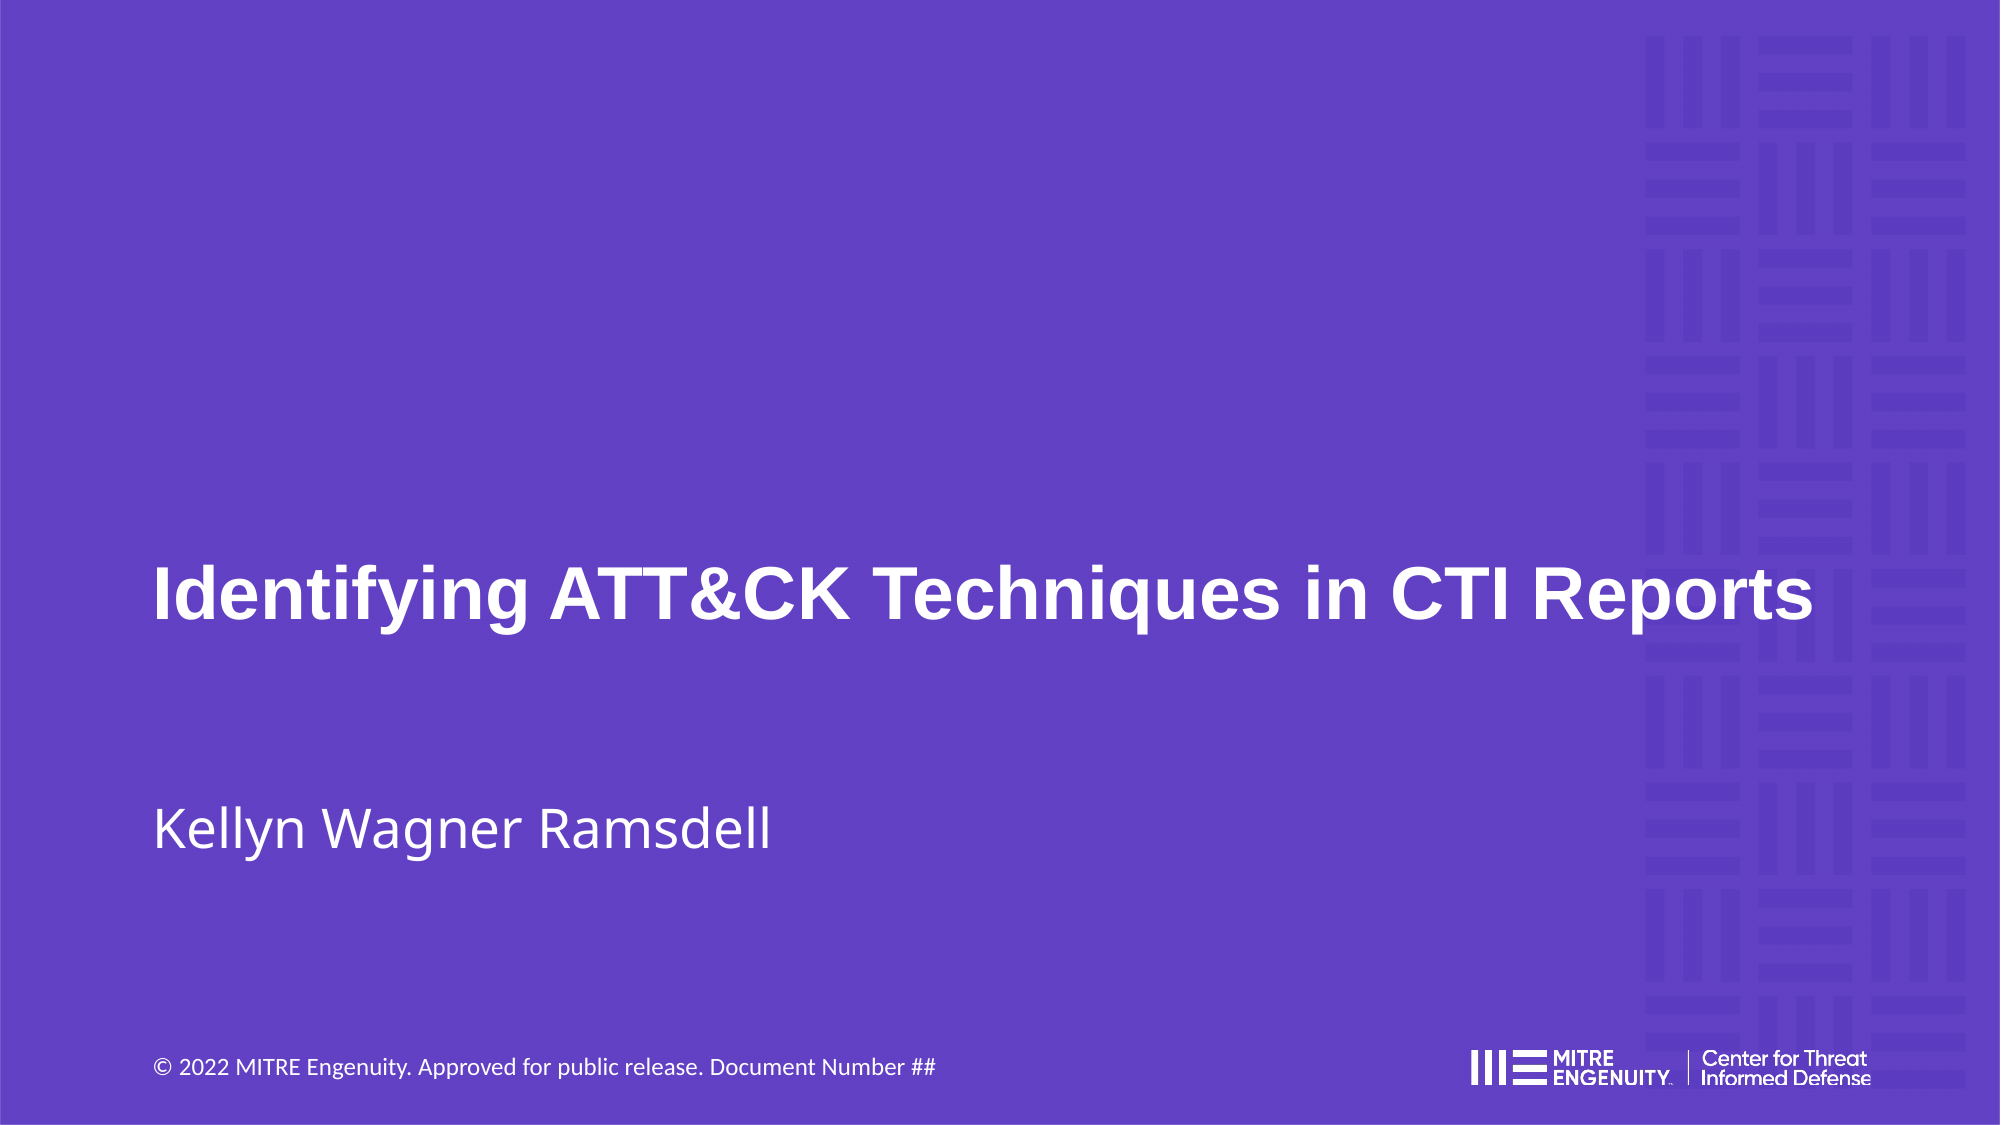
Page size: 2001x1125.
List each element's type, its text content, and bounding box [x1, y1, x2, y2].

picture [0, 0, 2000, 1125]
text_box Kellyn Wagner Ramsdell [137, 786, 792, 886]
title Identifying ATT&CK Techniques in CTI Reports [137, 482, 1863, 642]
footer © 2022 MITRE Engenuity. Approved for public release. Document Number ## [137, 1035, 1158, 1096]
